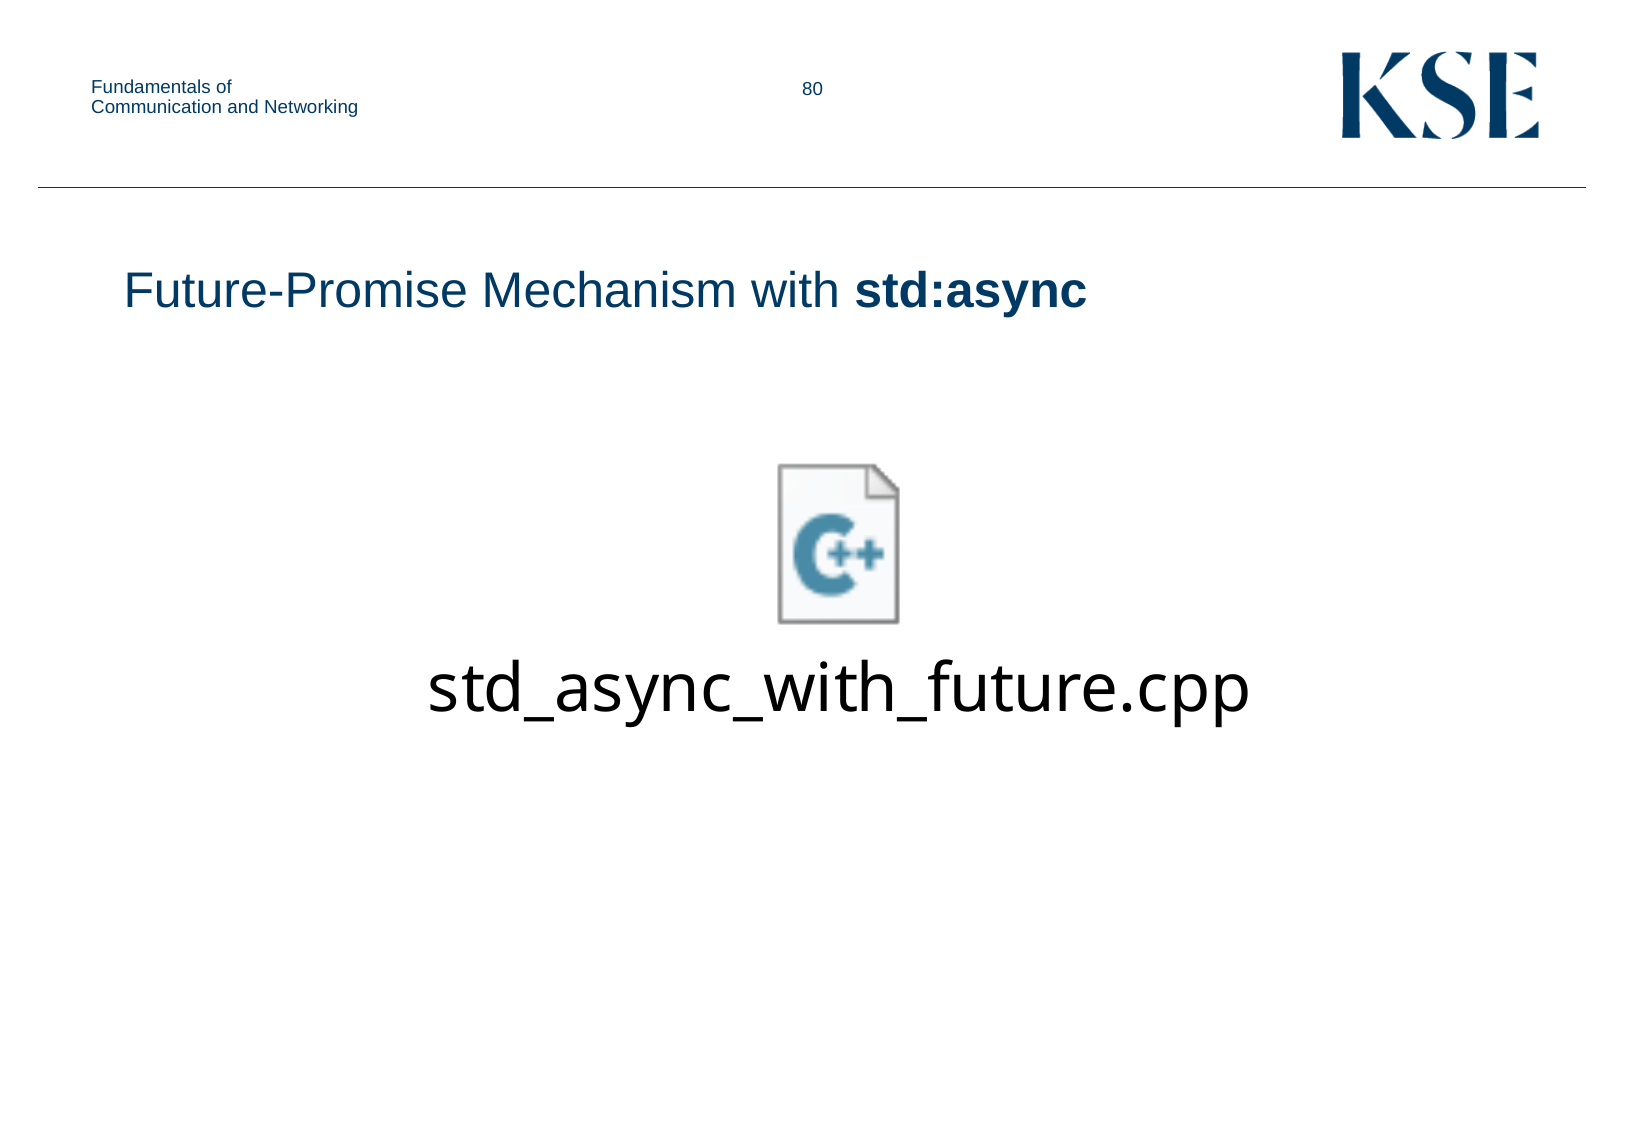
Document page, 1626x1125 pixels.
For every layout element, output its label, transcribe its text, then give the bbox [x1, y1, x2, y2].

picture [1342, 51, 1539, 139]
list Fundamentals of Communication and Networking [76, 69, 379, 130]
list Future-Promise Mechanism with std:async [71, 256, 1295, 347]
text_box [362, 454, 1315, 764]
